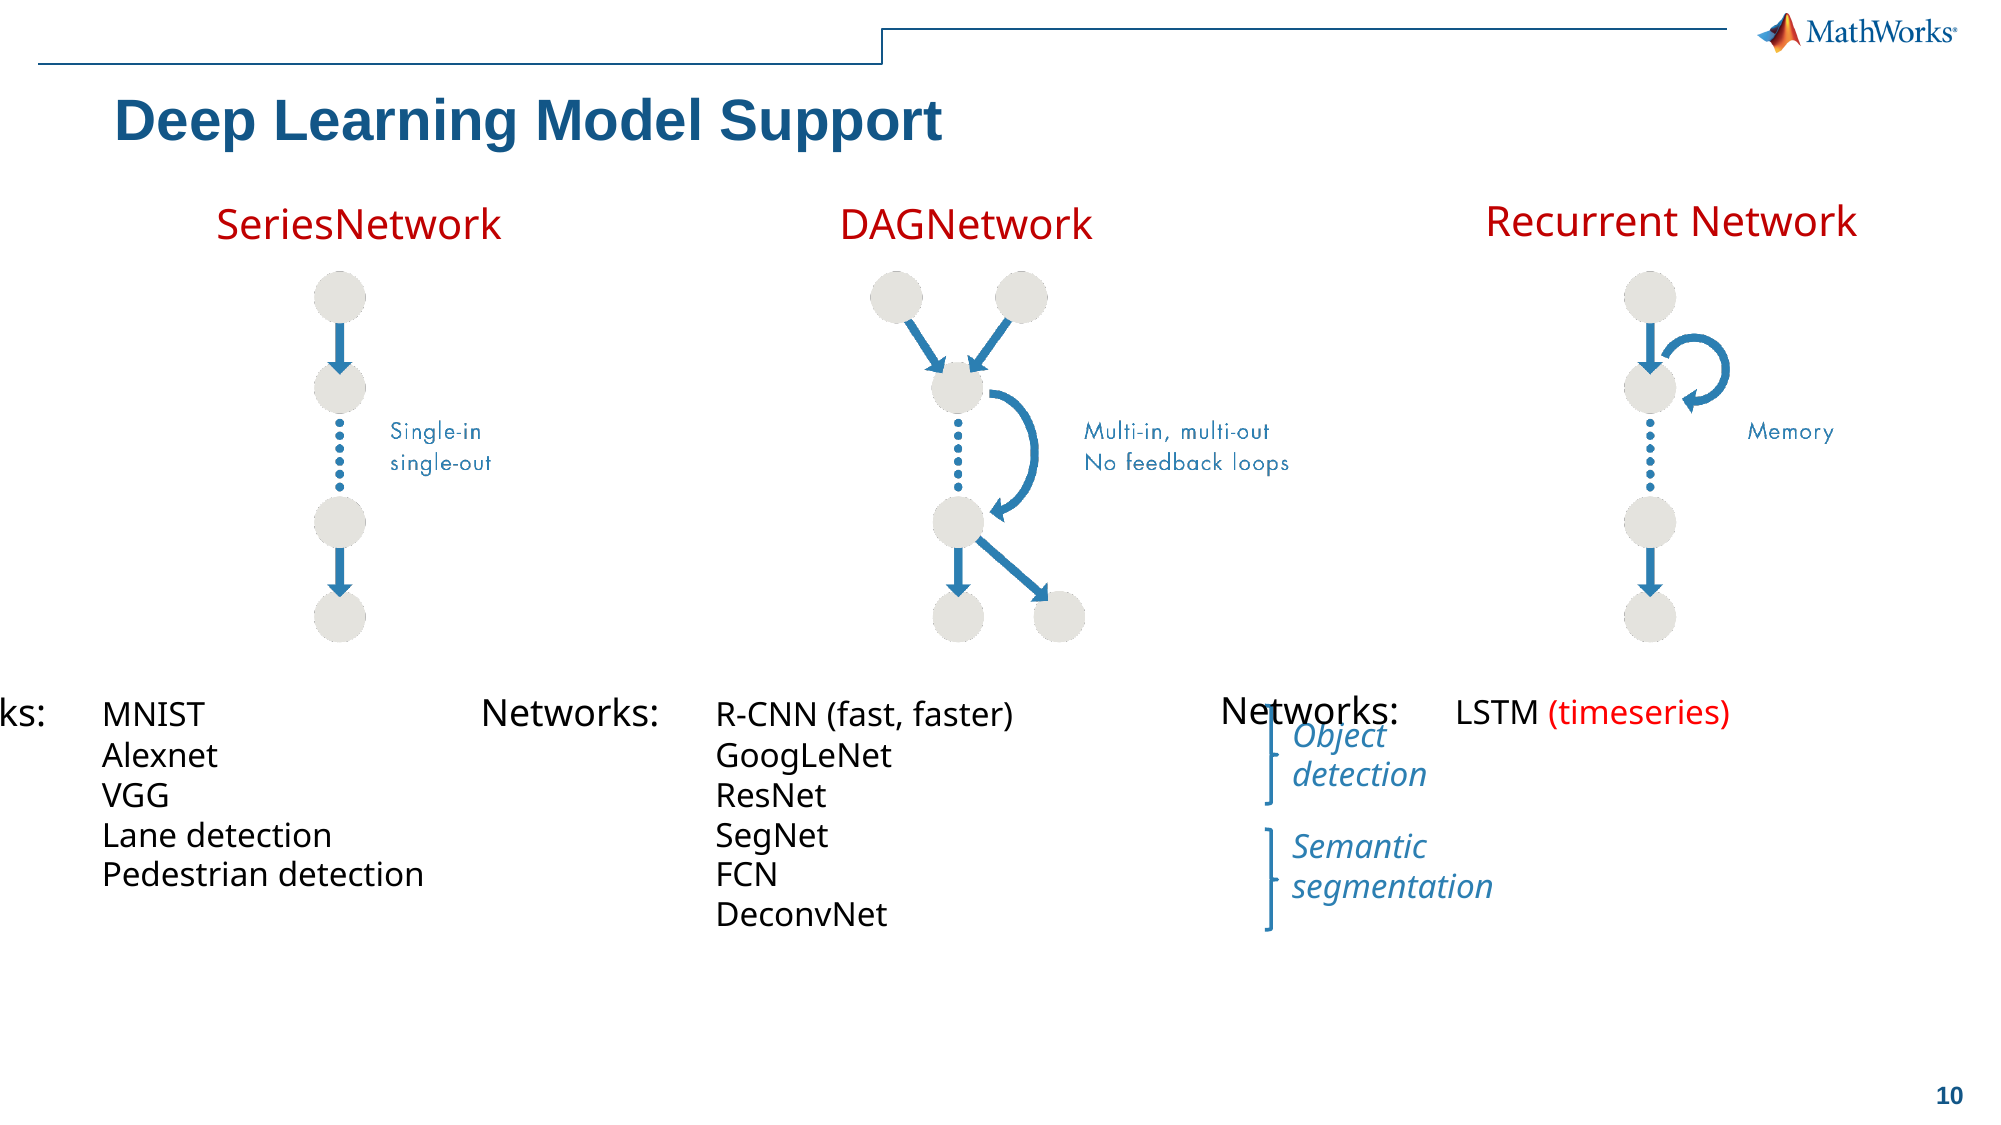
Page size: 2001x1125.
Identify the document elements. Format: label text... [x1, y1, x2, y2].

text_box DAGNetwork [824, 190, 1108, 255]
title Deep Learning Model Support [99, 75, 1867, 238]
picture [1751, 3, 1970, 63]
text_box [1264, 739, 1277, 805]
picture [1578, 246, 1848, 657]
text_box Object detection [1277, 739, 1472, 801]
text_box Recurrent Network [1470, 187, 1873, 253]
text_box SeriesNetwork [201, 190, 517, 255]
text_box Networks: R-CNN (fast, faster) GoogLeNet ResNet SegNet FCN DeconvNet [465, 681, 1499, 941]
text_box Networks: LSTM (timeseries) [1205, 679, 2000, 739]
text_box Networks: MNIST Alexnet VGG Lane detection Pedestrian detection [0, 681, 465, 901]
text_box Semantic segmentation [1277, 818, 1532, 913]
picture [849, 246, 1316, 657]
picture [295, 246, 512, 657]
text_box [1264, 828, 1277, 931]
